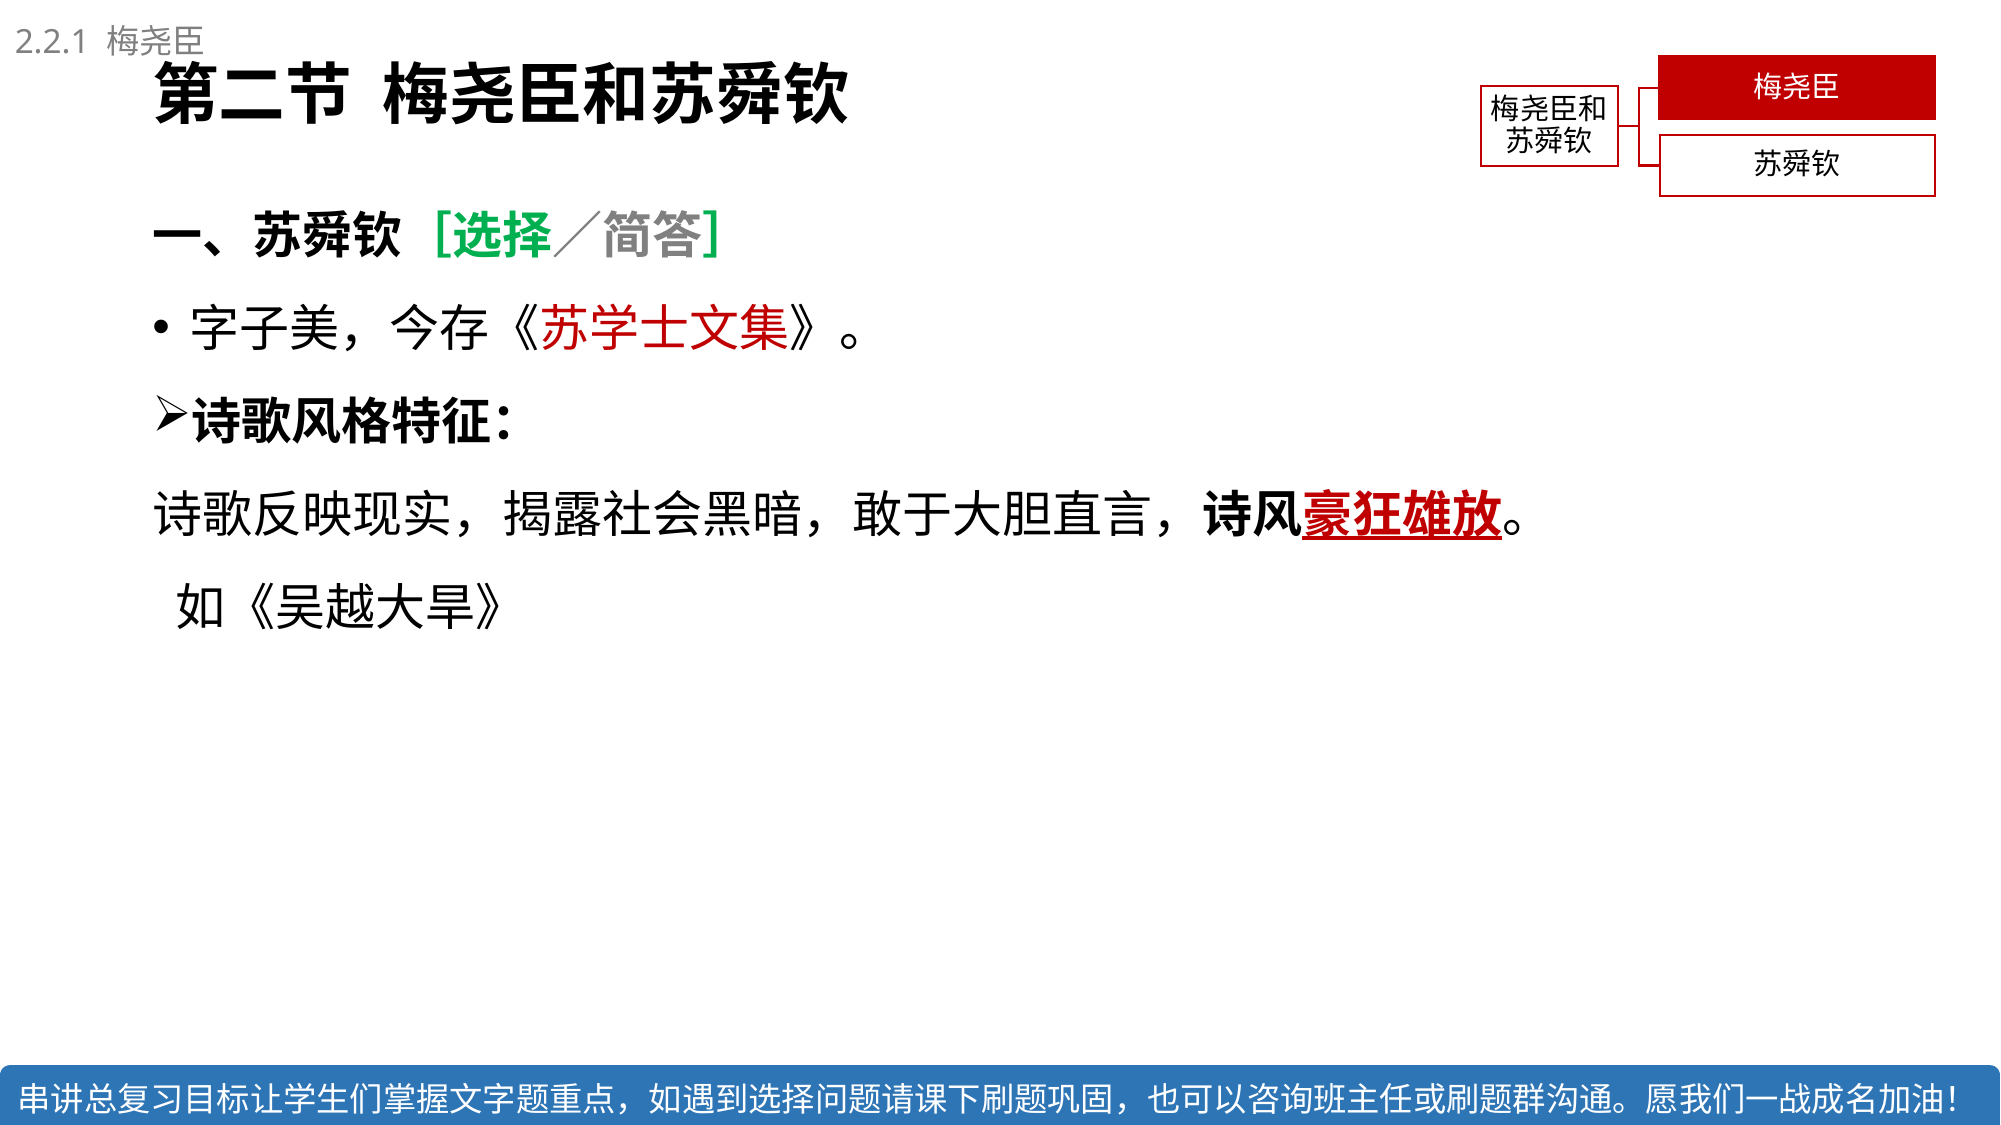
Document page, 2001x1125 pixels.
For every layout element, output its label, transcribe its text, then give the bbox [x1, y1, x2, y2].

text_box 2.2.1 梅尧臣 [0, 13, 707, 68]
list 一、苏舜钦［选择／简答］ 字子美，今存《苏学士文集》。 诗歌风格特征： 诗歌反映现实，揭露社会黑暗，敢于大胆直言，诗风豪狂雄放。 如《吴越大旱》 [137, 185, 1891, 956]
title 第二节 梅尧臣和苏舜钦 [137, 54, 1415, 185]
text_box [1415, 0, 2000, 293]
